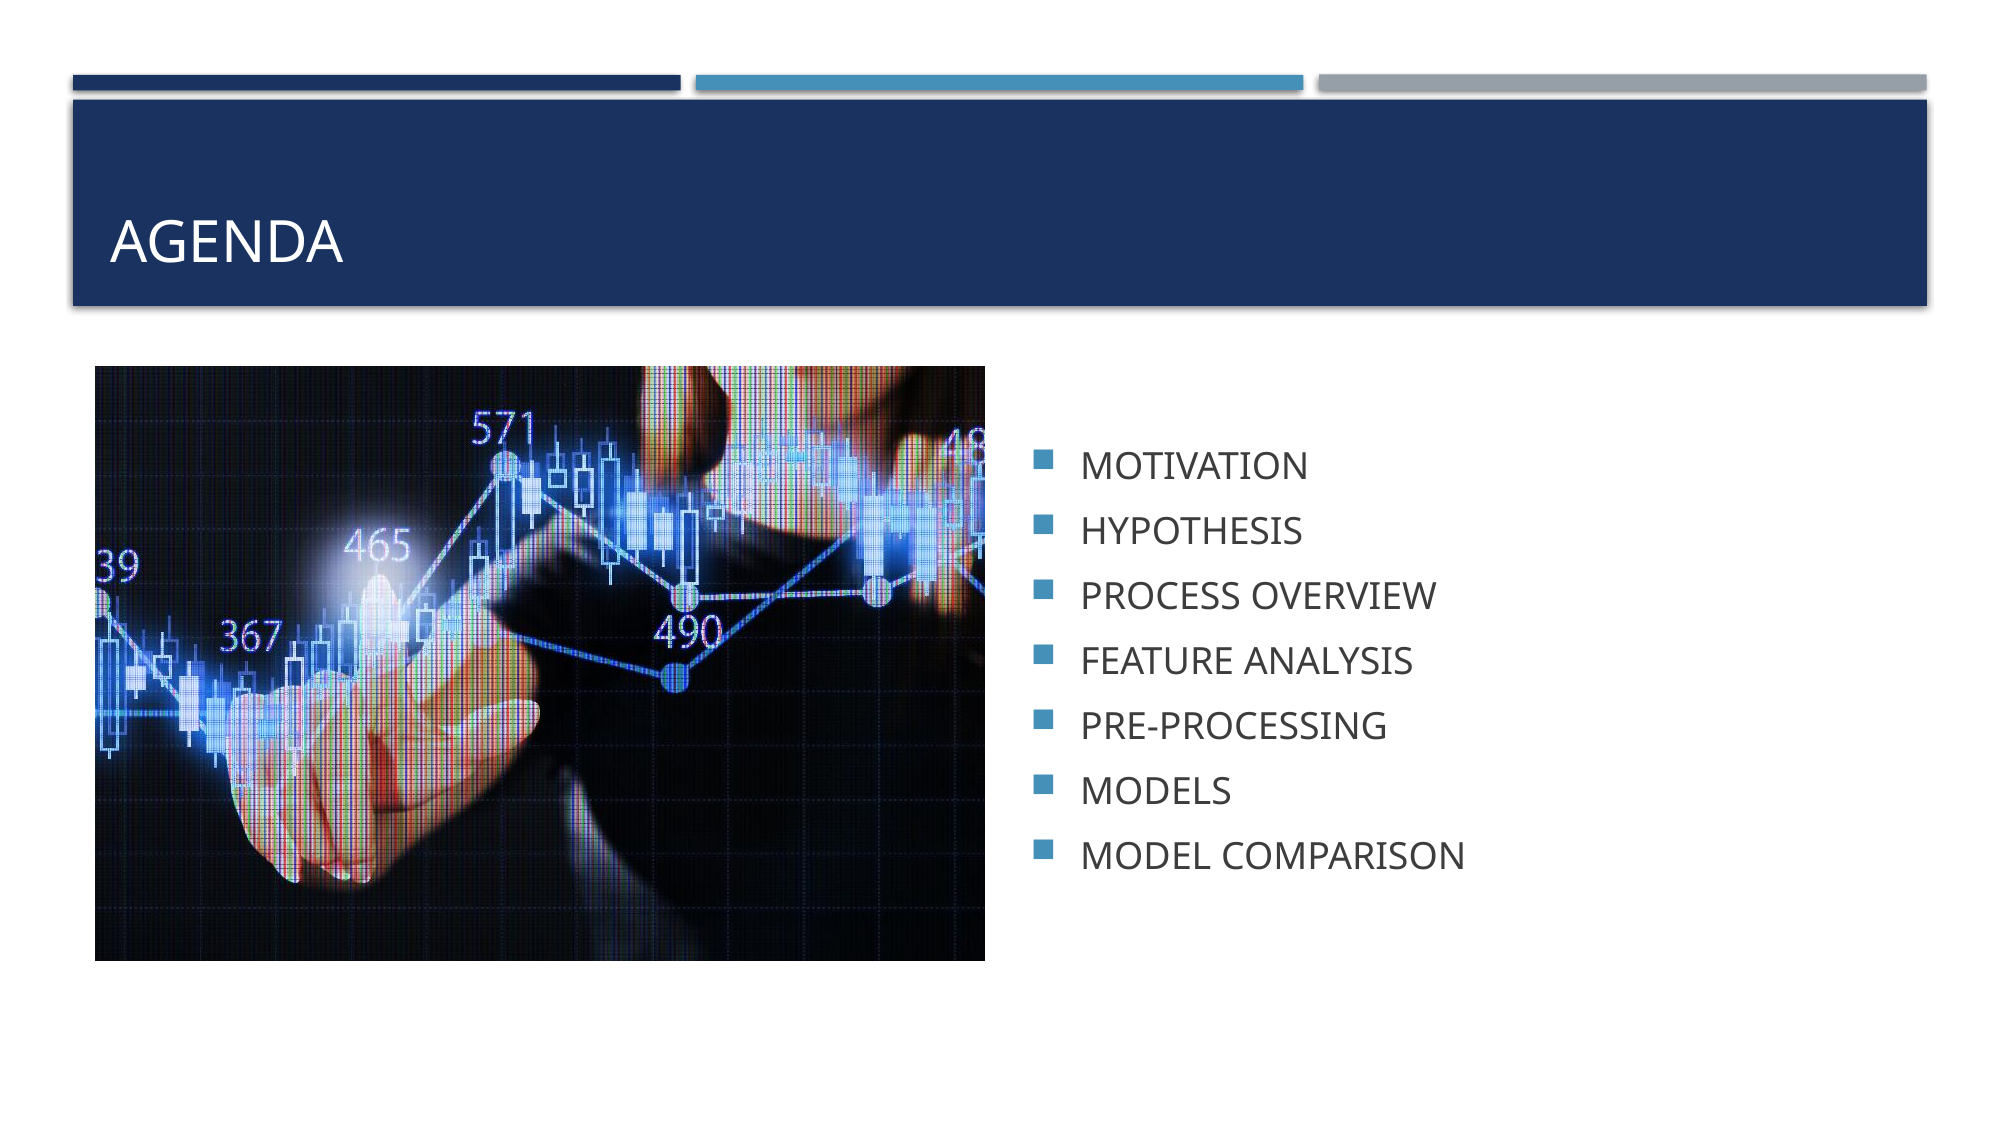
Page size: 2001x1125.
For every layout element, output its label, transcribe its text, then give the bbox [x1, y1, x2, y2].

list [94, 365, 986, 962]
title AGENDA [95, 119, 1905, 282]
list MOTIVATION HYPOTHESIS PROCESS OVERVIEW FEATURE ANALYSIS PRE-PROCESSING MODELS MODEL COMPARISON [1015, 394, 1905, 991]
